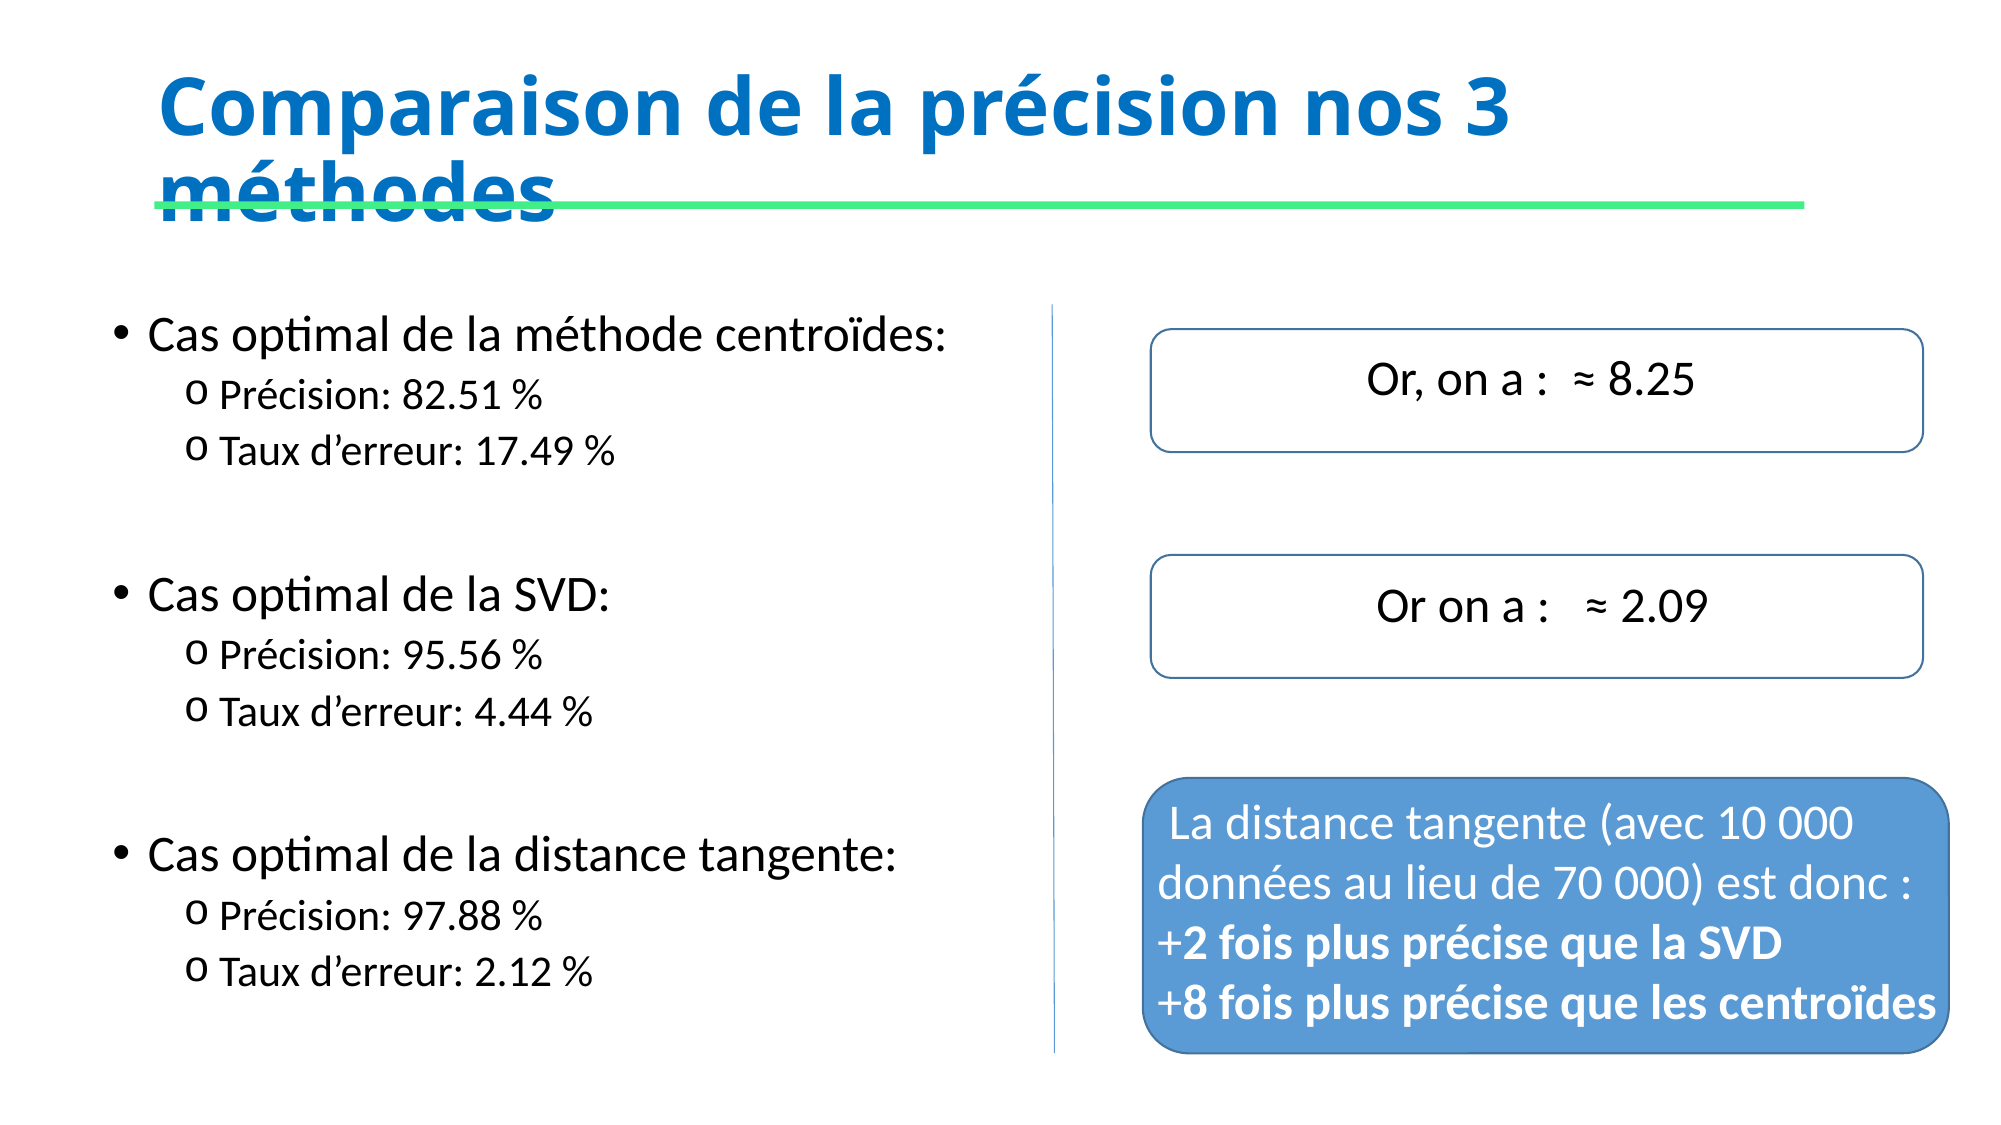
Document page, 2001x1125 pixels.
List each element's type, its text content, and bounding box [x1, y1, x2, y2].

text_box [1149, 553, 1925, 679]
text_box [1149, 328, 1925, 454]
title Comparaison de la précision nos 3 méthodes [142, 58, 1943, 247]
text_box [153, 200, 1805, 210]
list Cas optimal de la méthode centroïdes: Précision: 82.51 % Taux d’erreur: 17.49 % Cas optimal de la SVD: Précision: 95.56 % Taux d’erreur: 4.44 % Cas optimal de la distance tangente: Précision: 97.88 % Taux d’erreur: 2.12 % [97, 299, 1015, 1014]
text_box [1167, 776, 1925, 782]
text_box [1153, 1038, 1939, 1055]
text_box La distance tangente (avec 10 000 données au lieu de 70 000) est donc : +2 fois plus précise que la SVD +8 fois plus précise que les centroïdes [1142, 782, 2000, 1038]
